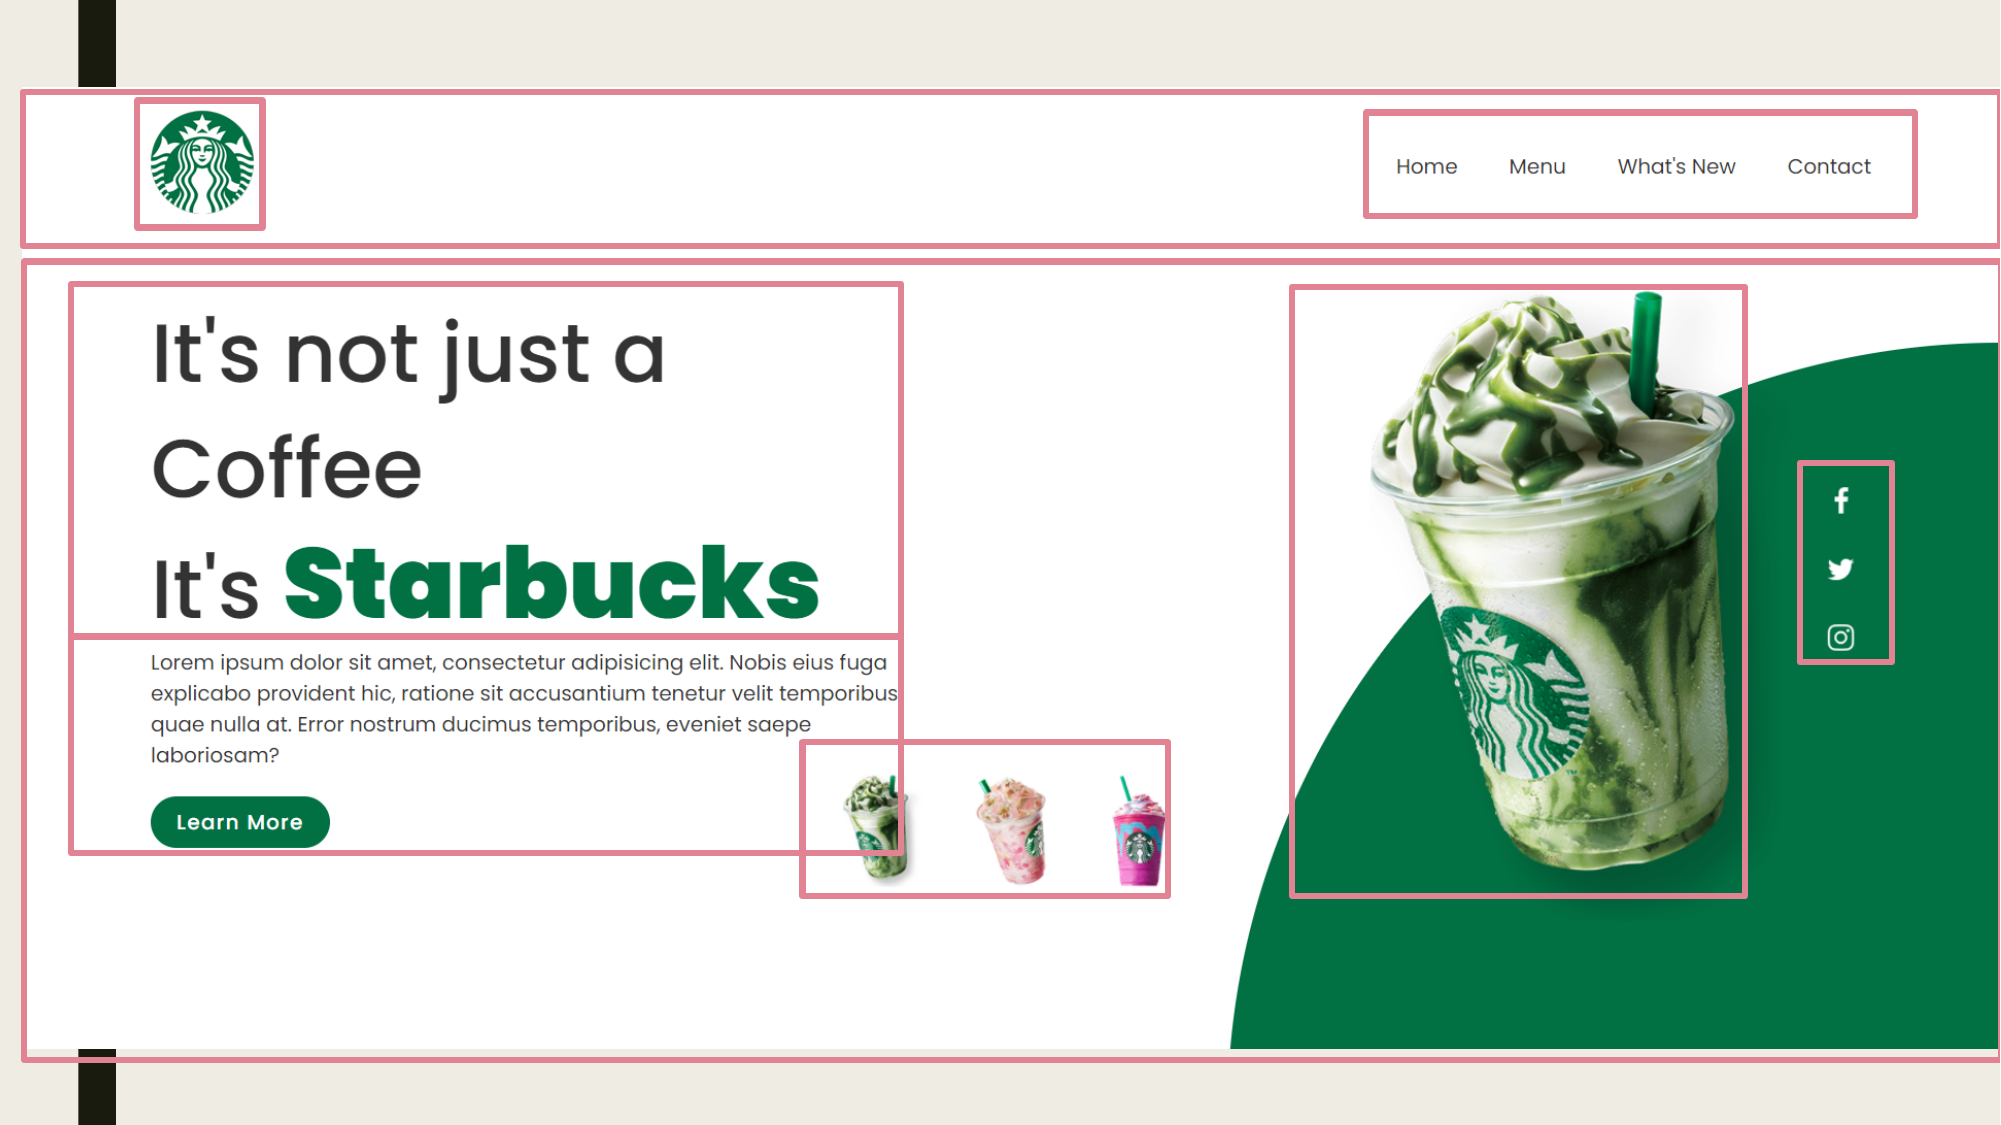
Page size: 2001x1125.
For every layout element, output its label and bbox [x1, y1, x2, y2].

text_box [23, 1049, 2000, 1060]
picture [22, 87, 2000, 1049]
